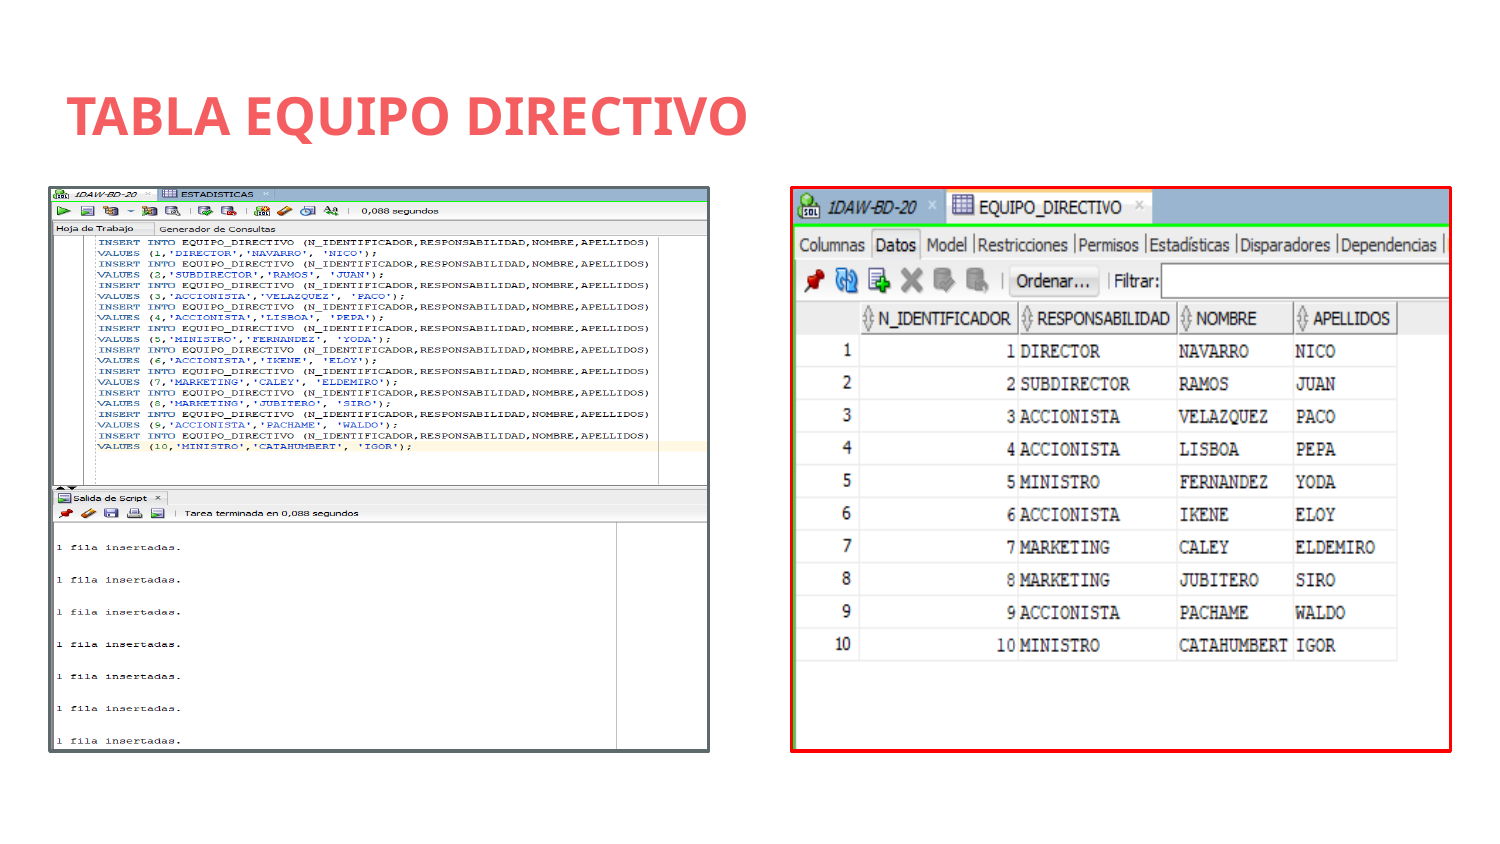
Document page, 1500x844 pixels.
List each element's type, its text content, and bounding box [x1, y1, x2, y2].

picture [50, 188, 708, 750]
picture [792, 188, 1450, 750]
title TABLA EQUIPO DIRECTIVO [51, 64, 1449, 167]
